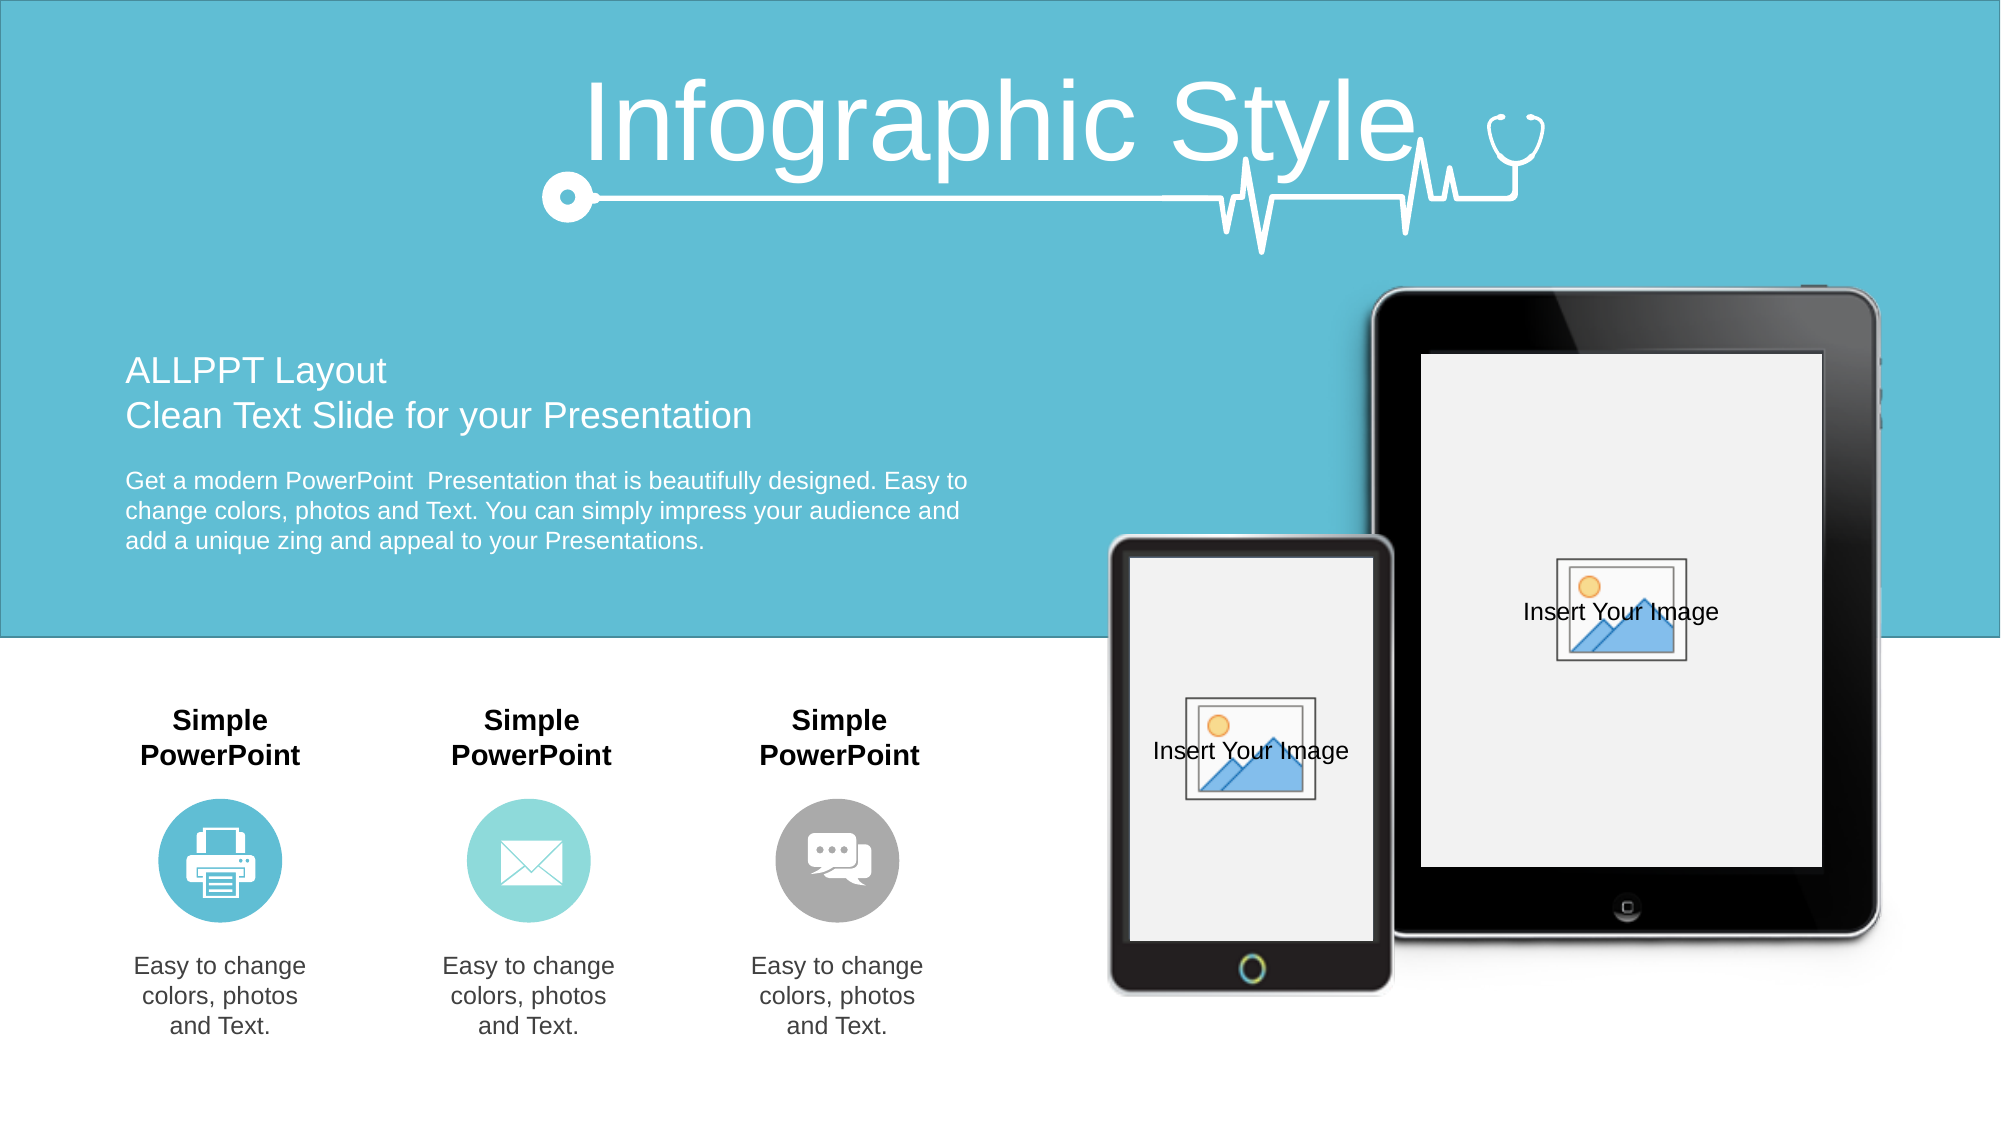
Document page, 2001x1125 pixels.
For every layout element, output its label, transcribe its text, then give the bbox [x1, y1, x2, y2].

text_box [465, 797, 592, 924]
text_box Simple PowerPoint [716, 693, 963, 779]
text_box [157, 797, 284, 924]
text_box Easy to change colors, photos and Text. [110, 942, 330, 1047]
text_box Get a modern PowerPoint Presentation that is beautifully designed. Easy to change colors, photos and Text. You can simply impress your audience and add a unique zing and appeal to your Presentations. [110, 457, 1010, 562]
text_box Simple PowerPoint [97, 693, 343, 779]
text_box [774, 797, 901, 924]
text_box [546, 113, 1545, 256]
picture [1018, 280, 1906, 1064]
text_box [185, 826, 257, 899]
text_box [497, 839, 566, 887]
text_box ALLPPT Layout Clean Text Slide for your Presentation [110, 339, 1033, 444]
text_box Infographic Style [50, 55, 1950, 175]
text_box Easy to change colors, photos and Text. [727, 942, 947, 1047]
text_box Simple PowerPoint [408, 693, 655, 779]
text_box Easy to change colors, photos and Text. [419, 942, 639, 1047]
text_box [806, 831, 873, 887]
